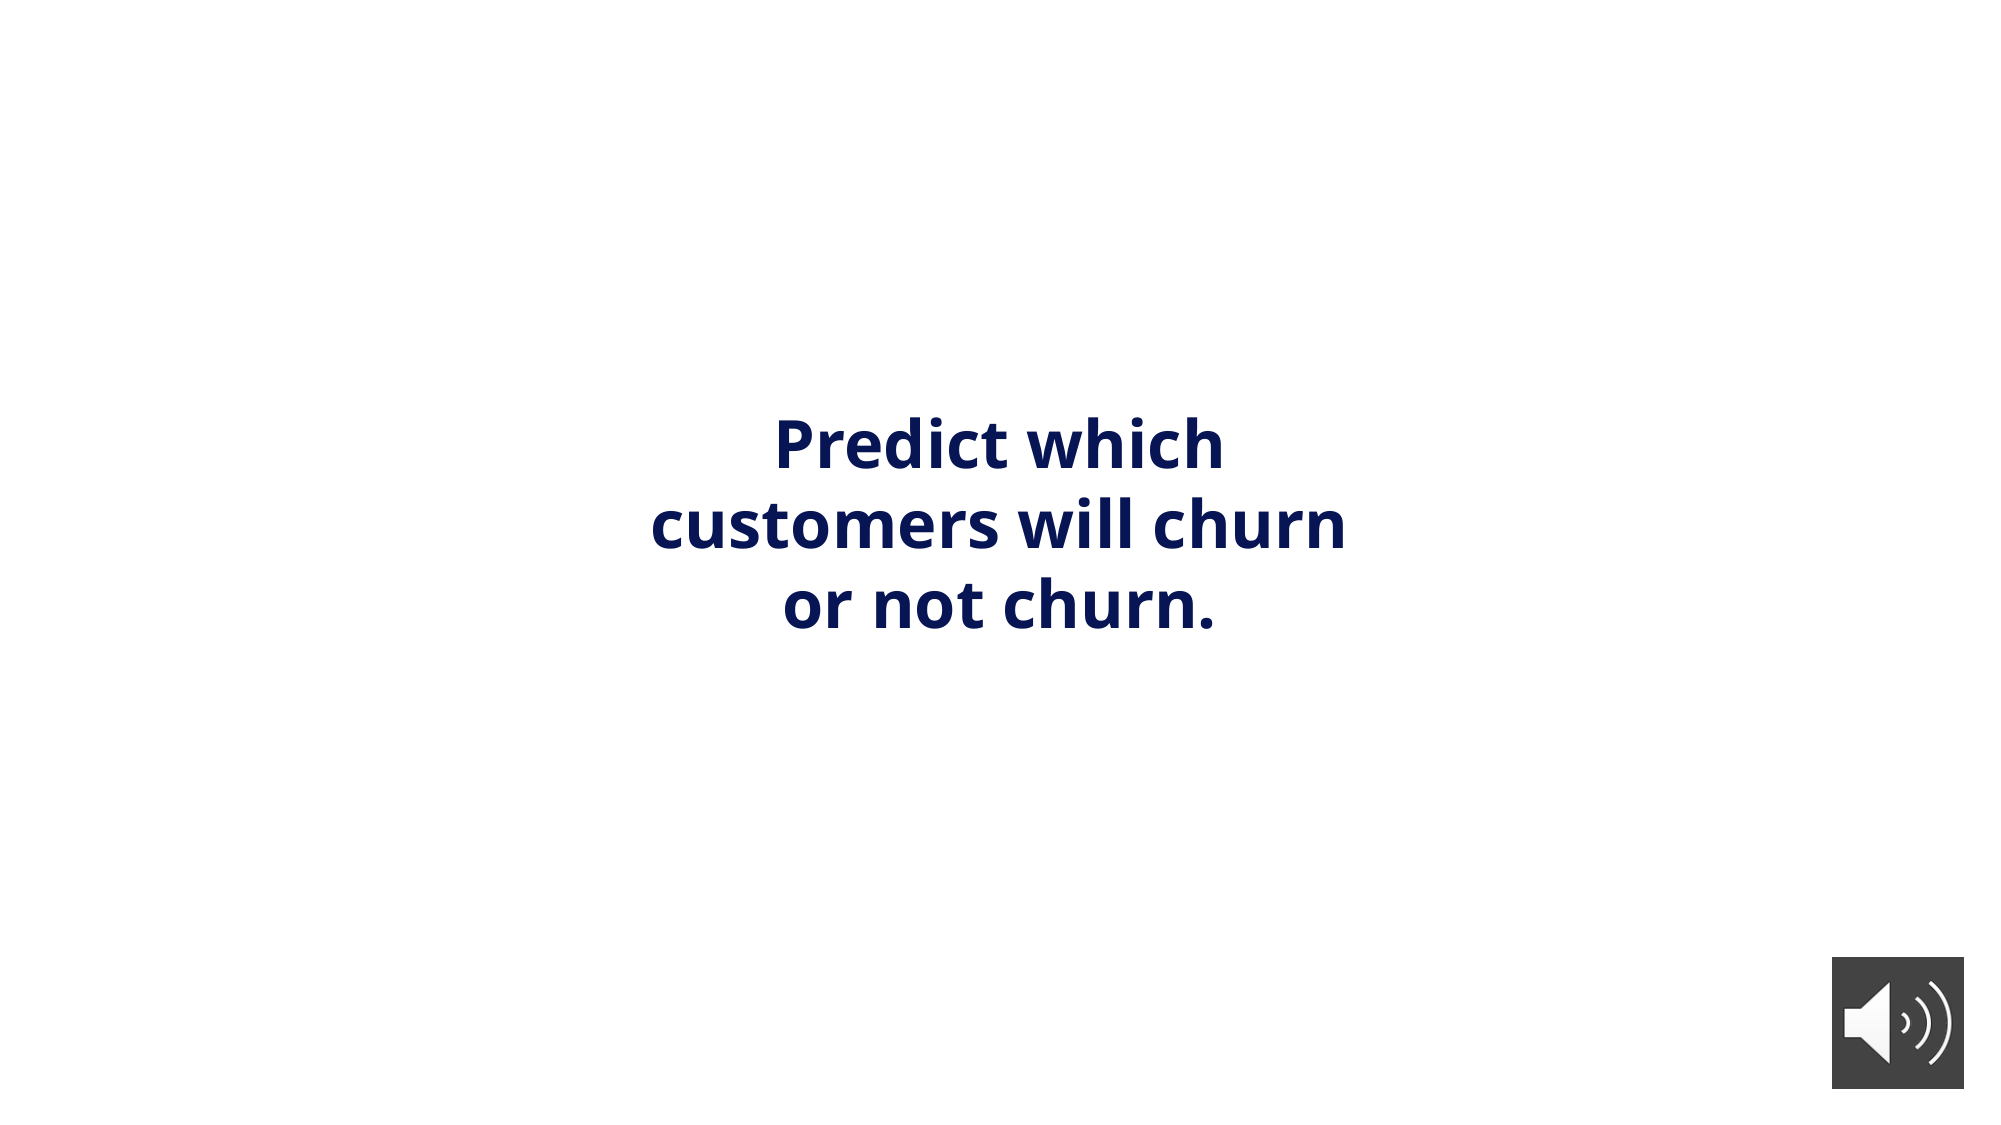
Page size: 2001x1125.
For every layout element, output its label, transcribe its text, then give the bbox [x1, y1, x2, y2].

title Predict which customers will churn or not churn. [605, 462, 1395, 663]
picture [1830, 955, 1965, 1090]
